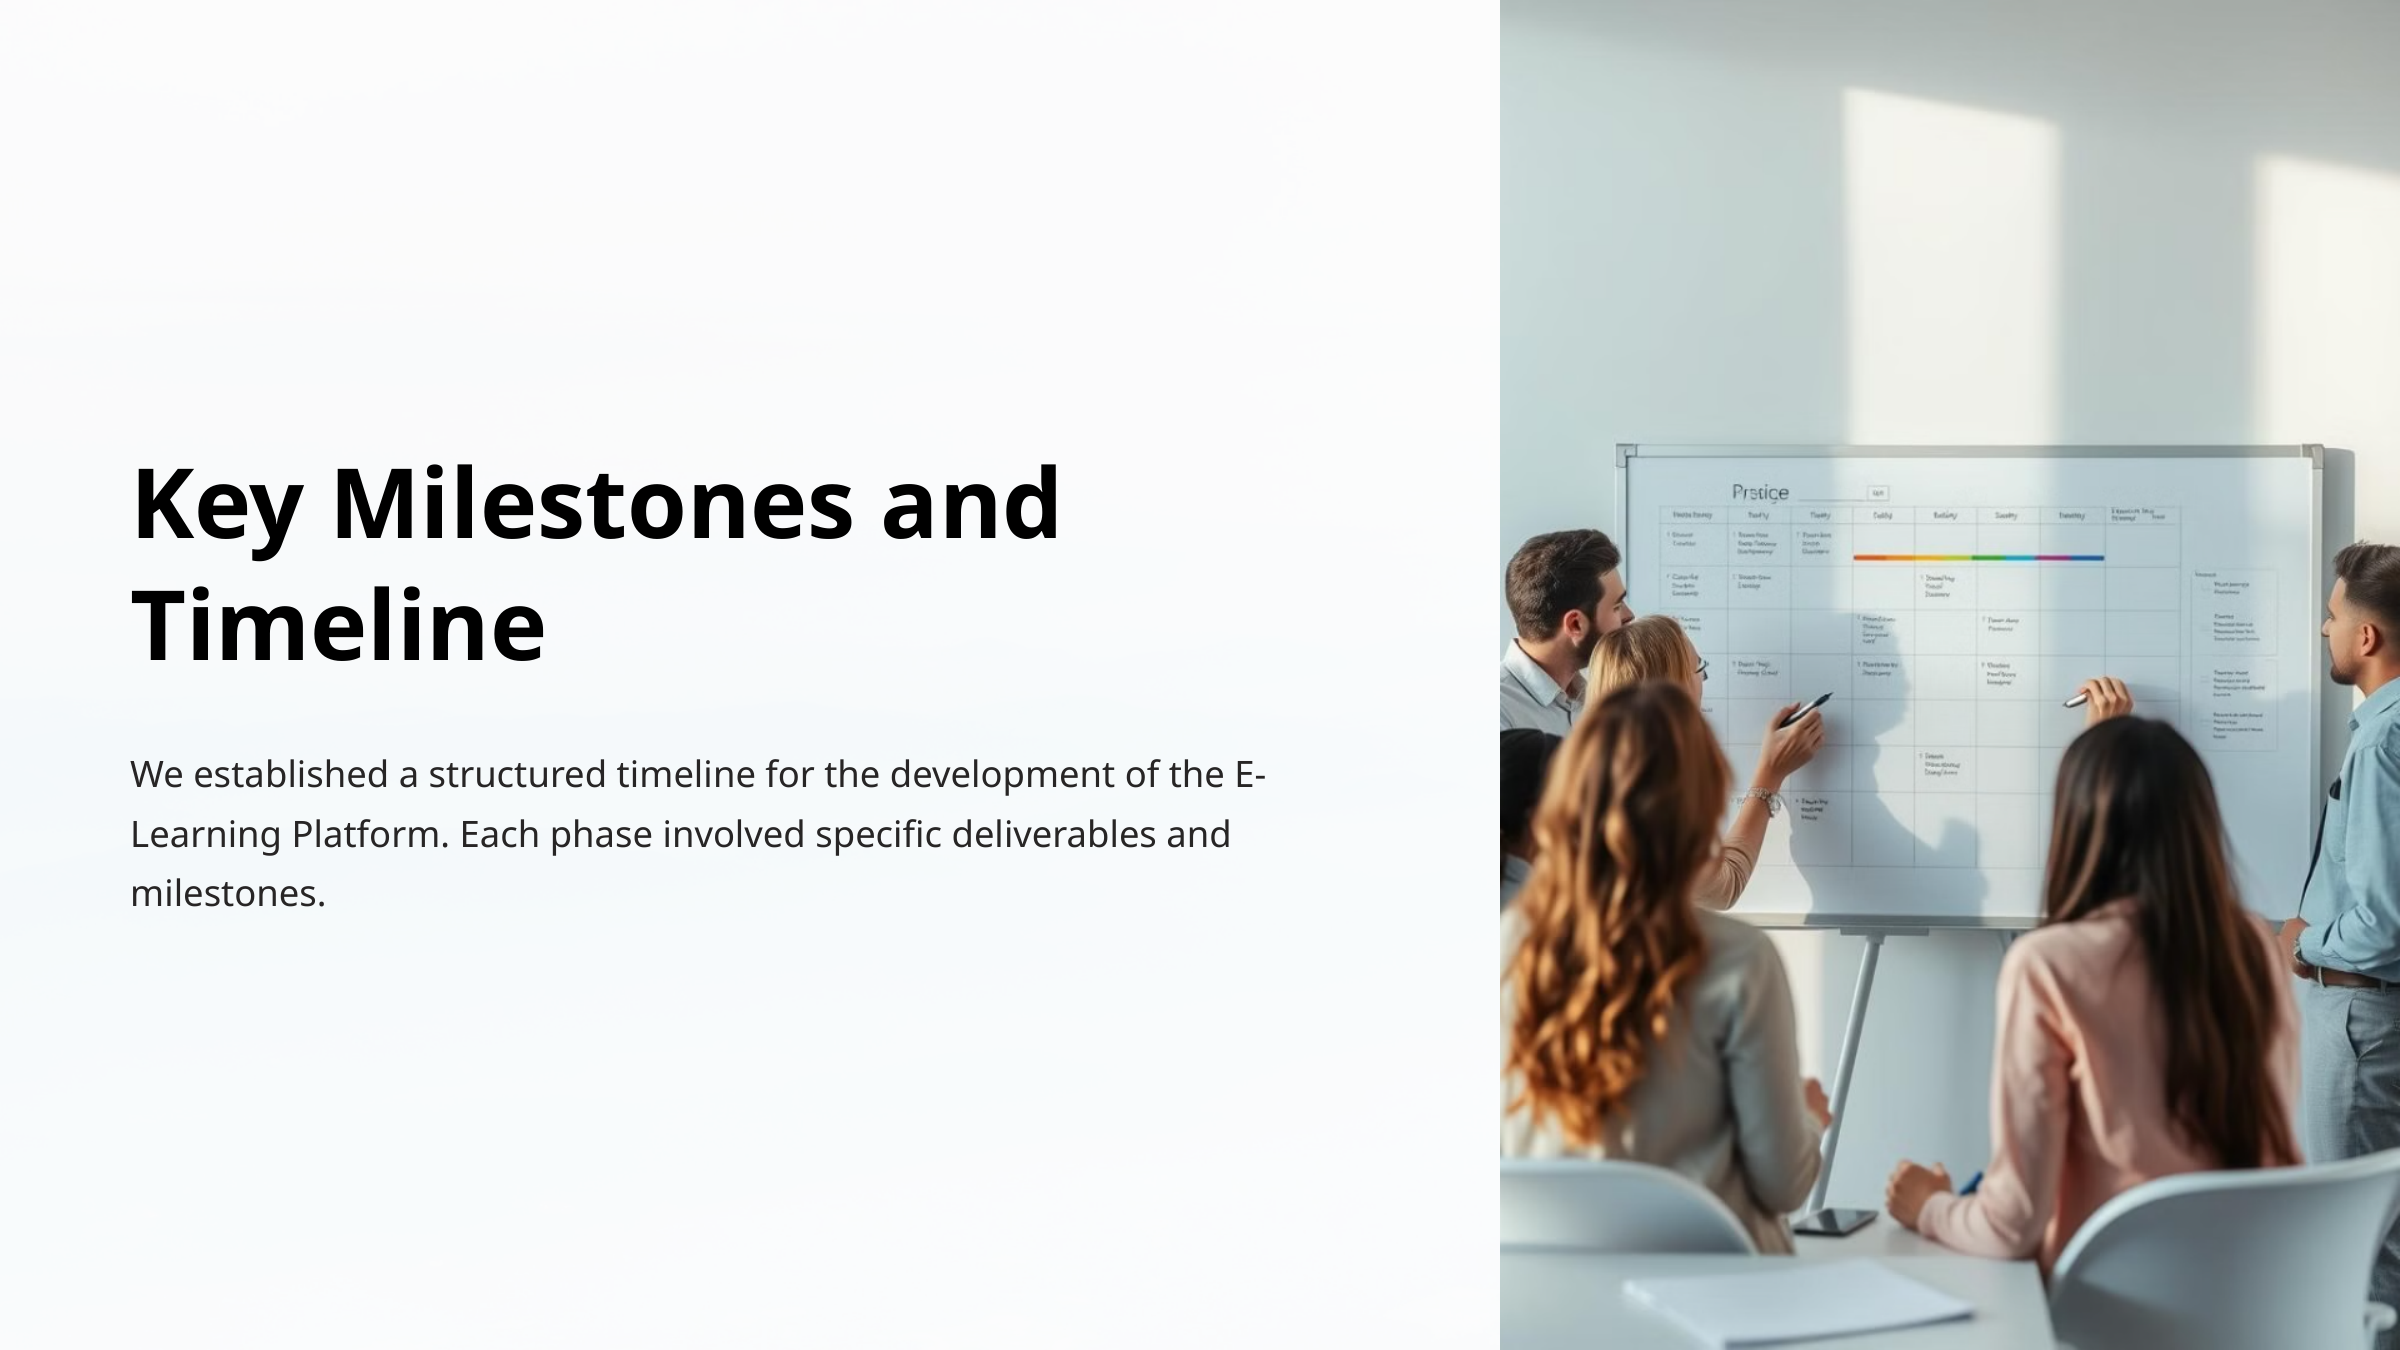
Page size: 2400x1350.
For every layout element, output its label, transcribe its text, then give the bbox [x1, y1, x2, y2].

text_box We established a structured timeline for the development of the E-Learning Platform. Each phase involved specific deliverables and milestones. [130, 735, 1370, 915]
picture [1499, 0, 2400, 1350]
text_box Key Milestones and Timeline [130, 435, 1370, 680]
